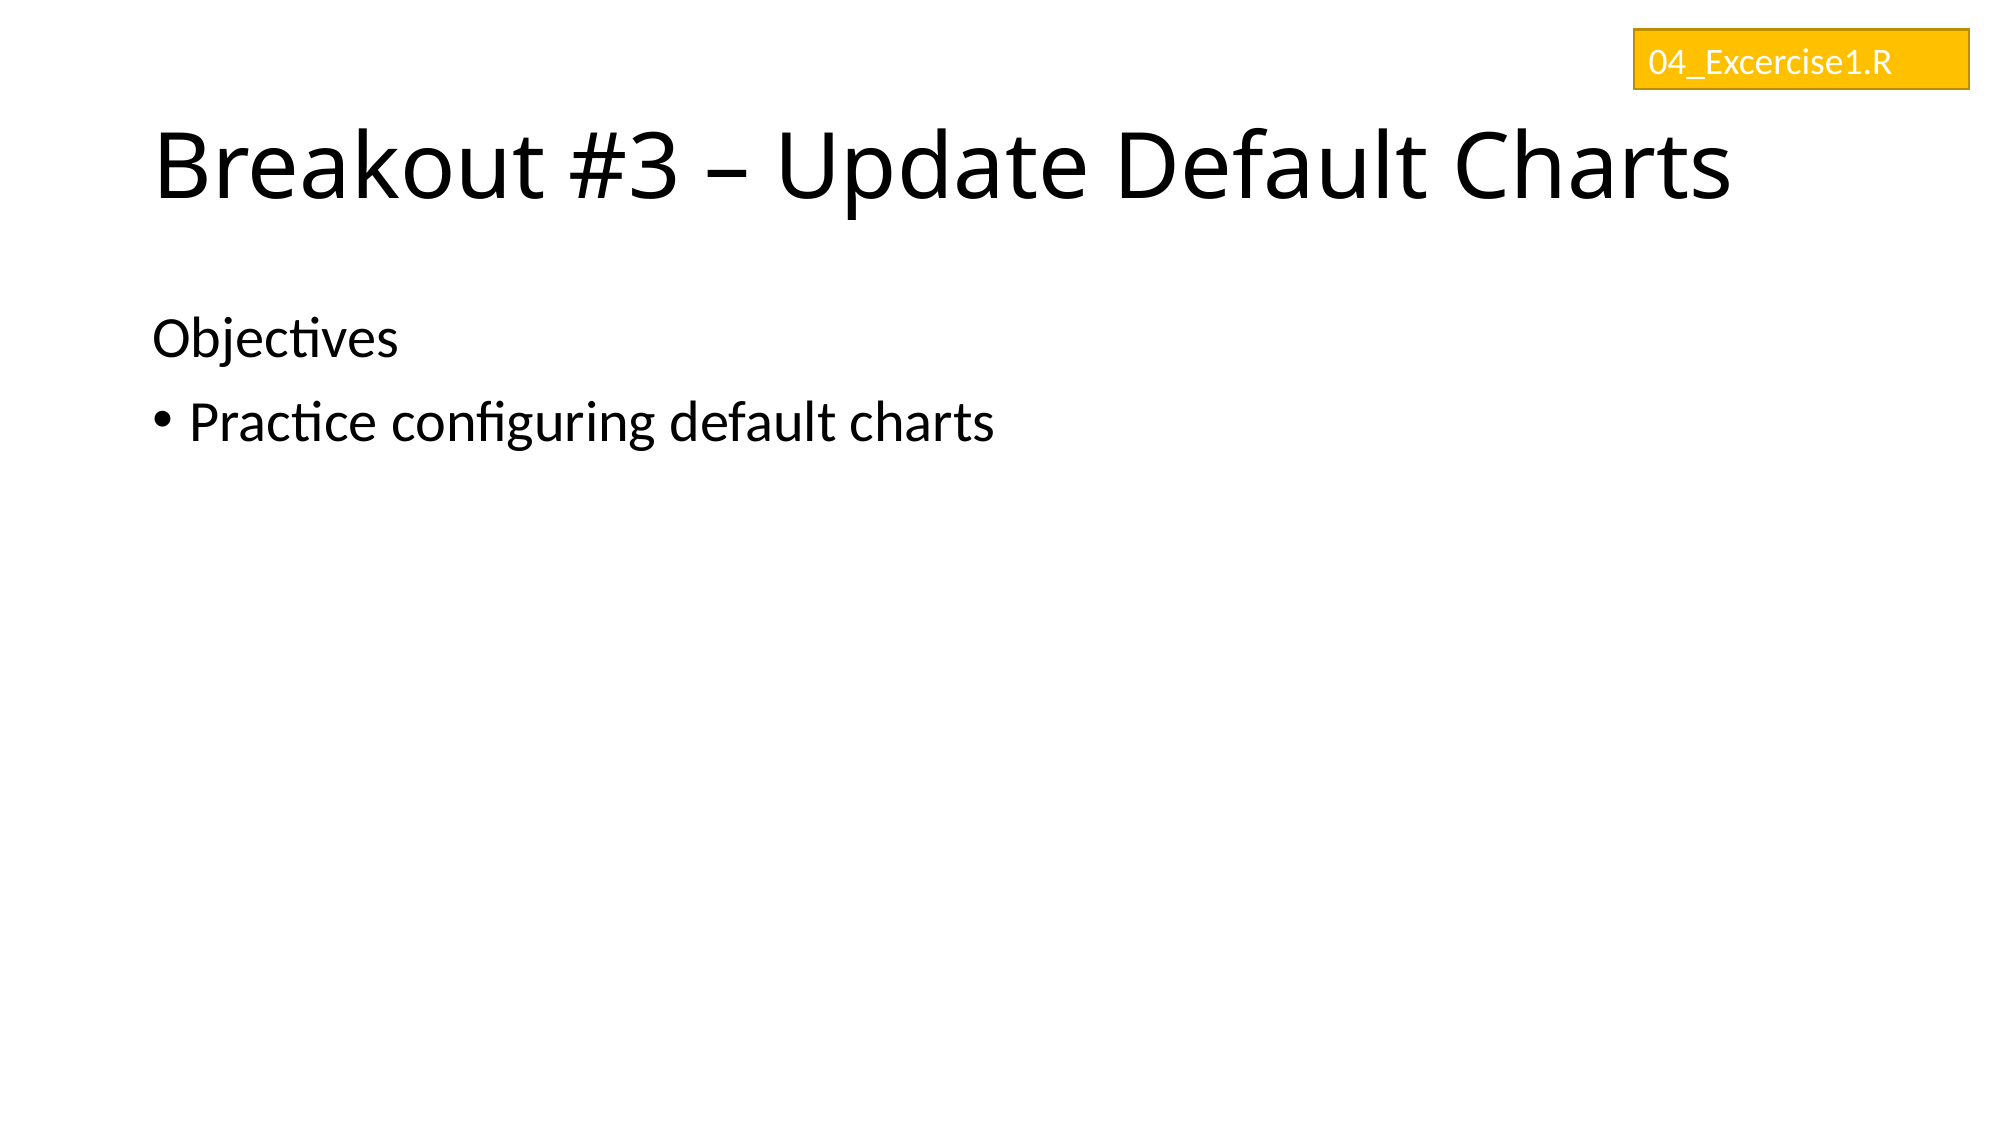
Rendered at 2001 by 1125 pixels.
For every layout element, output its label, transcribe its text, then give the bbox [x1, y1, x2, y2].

text_box 04_Excercise1.R [1633, 28, 1970, 90]
title Breakout #3 – Update Default Charts [137, 59, 1863, 278]
list Objectives Practice configuring default charts [137, 299, 1863, 1014]
